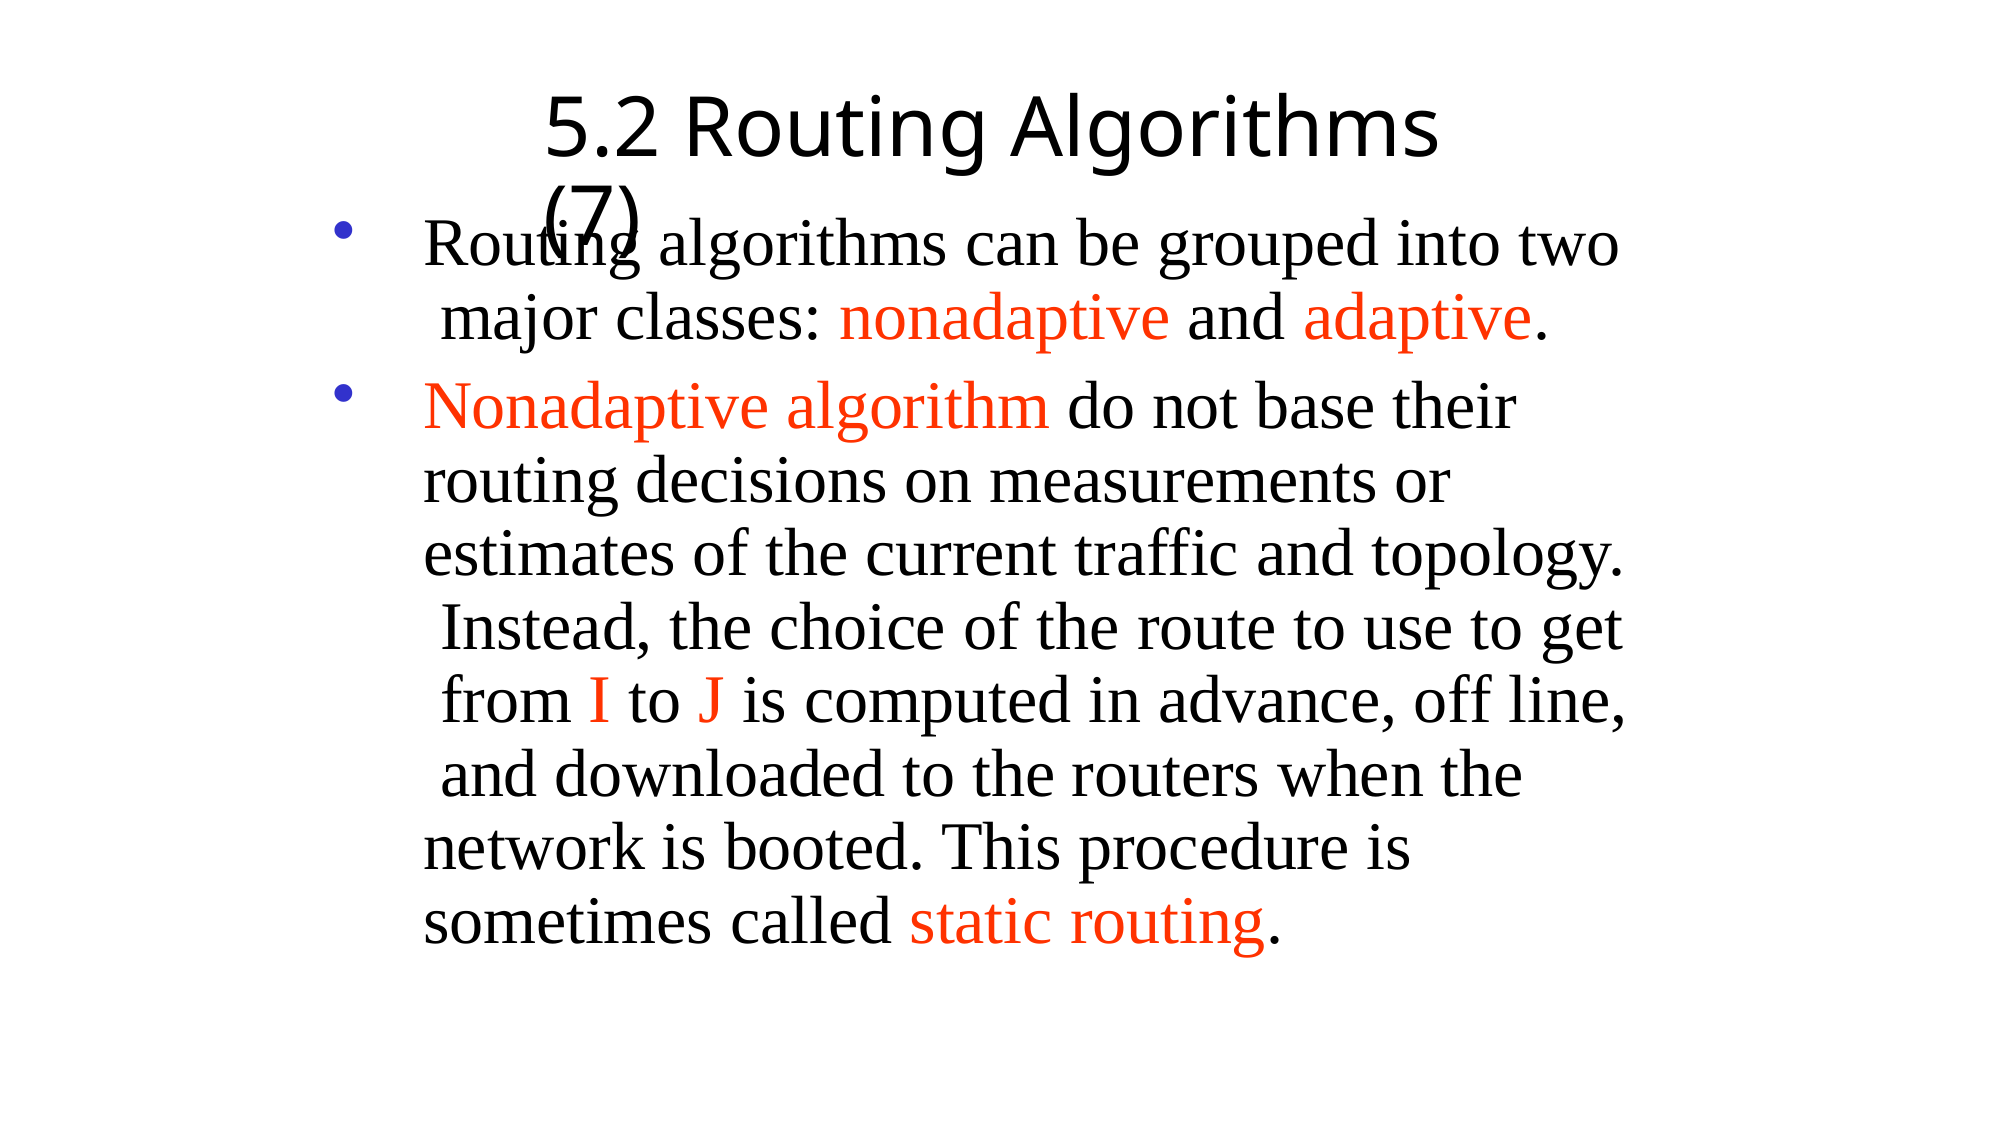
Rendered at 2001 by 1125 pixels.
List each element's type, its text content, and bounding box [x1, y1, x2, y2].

title 5.2 Routing Algorithms (7) [541, 82, 1456, 194]
text_box Routing algorithms can be grouped into two major classes: nonadaptive and adaptive. Nonadaptive algorithm do not base their routing decisions on measurements or estimates of the current traffic and topology. Instead, the choice of the route to use to get from I to J is computed in advance, off line, and downloaded to the routers when the network is booted. This procedure is sometimes called static routing. [330, 194, 1637, 957]
